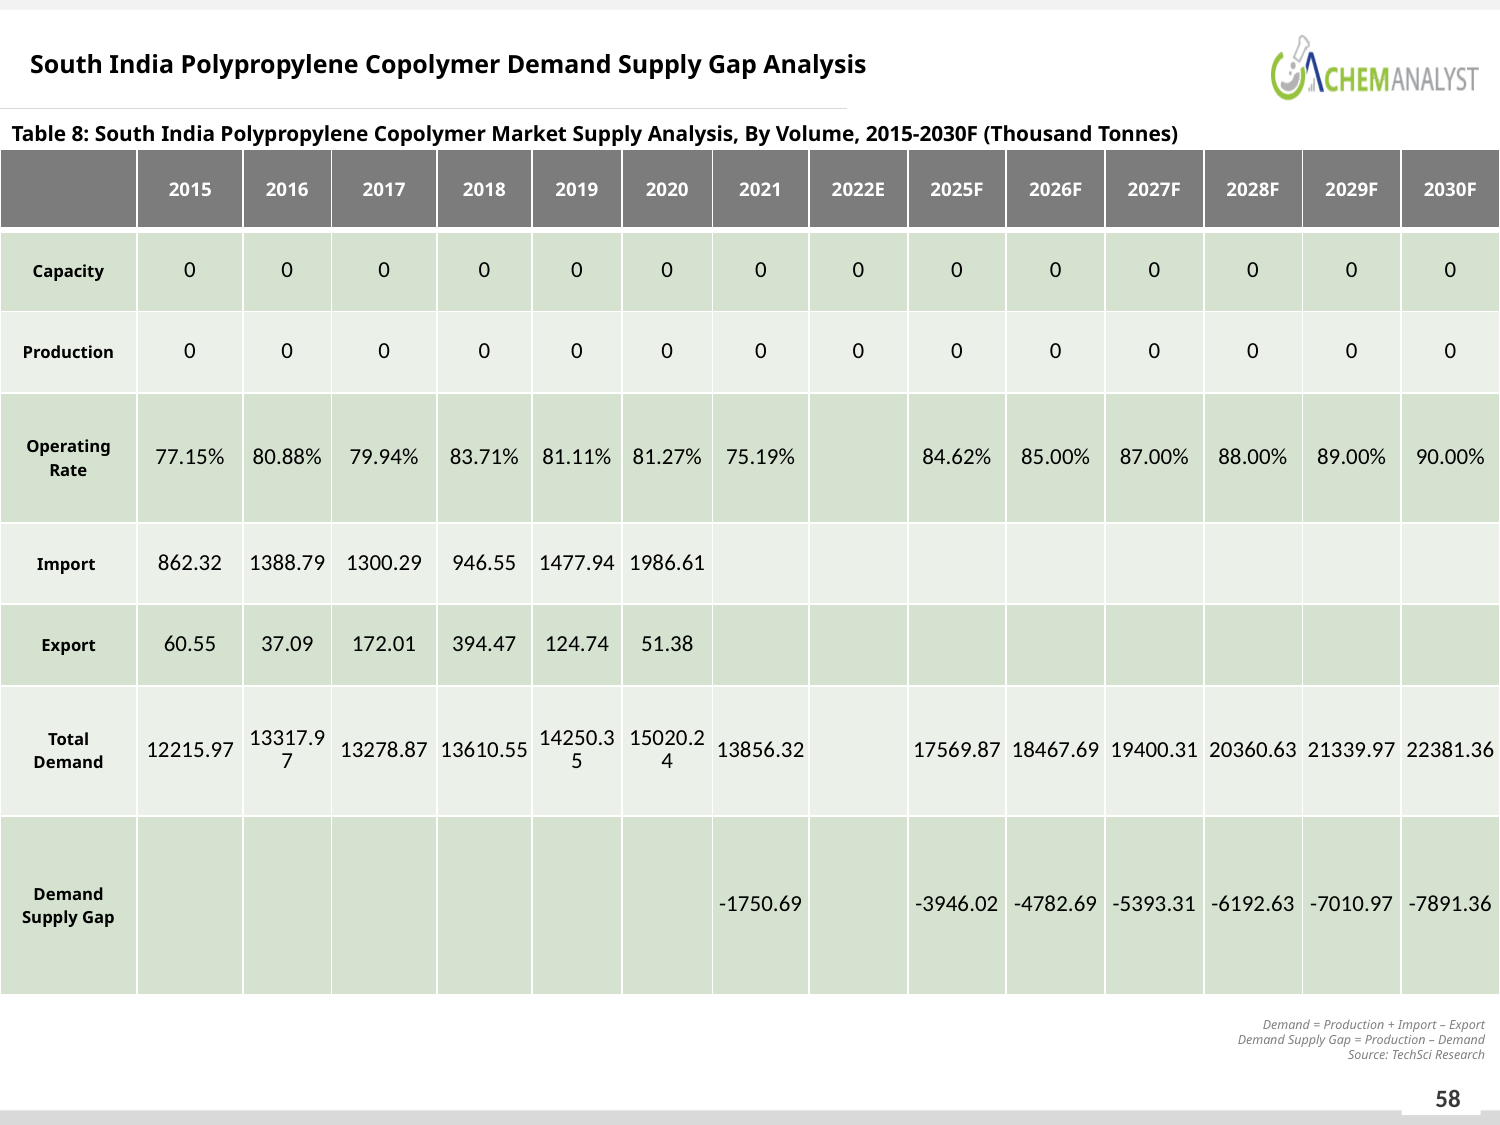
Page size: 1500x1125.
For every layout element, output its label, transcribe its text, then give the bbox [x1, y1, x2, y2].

table_cell -7891.36 [1402, 817, 1499, 994]
table_cell -1750.69 [713, 817, 808, 994]
table_cell [1007, 605, 1104, 685]
table_cell [1106, 524, 1203, 603]
table_cell 0 [244, 233, 331, 311]
table_cell 1388.79 [244, 524, 331, 603]
table_cell 0 [1007, 233, 1104, 311]
table_cell -4782.69 [1007, 817, 1104, 994]
table_cell [438, 817, 531, 994]
table_cell 84.62% [909, 394, 1005, 522]
table_cell 18467.69 [1007, 687, 1104, 815]
table_cell Export [1, 605, 136, 685]
table_cell 13856.32 [713, 687, 808, 815]
table_header 2025F [909, 150, 1005, 227]
table_cell [1402, 524, 1499, 603]
table_cell 13278.87 [332, 687, 436, 815]
table_cell [533, 817, 621, 994]
table_cell 0 [1303, 312, 1400, 392]
table_header 2016 [244, 150, 331, 227]
table_cell 0 [1303, 233, 1400, 311]
table_cell 0 [1205, 312, 1302, 392]
table_cell [713, 524, 808, 603]
table_header 2019 [533, 150, 621, 227]
table_cell 19400.31 [1106, 687, 1203, 815]
table_cell -5393.31 [1106, 817, 1203, 994]
table_cell [1303, 605, 1400, 685]
table_cell [1303, 524, 1400, 603]
table_header 2027F [1106, 150, 1203, 227]
table_cell 0 [533, 312, 621, 392]
table_cell 394.47 [438, 605, 531, 685]
table_cell 21339.97 [1303, 687, 1400, 815]
table_cell 14250.35 [533, 687, 621, 815]
table_cell Import [1, 524, 136, 603]
table_cell 1477.94 [533, 524, 621, 603]
table_header [1, 150, 136, 227]
table_header 2017 [332, 150, 436, 227]
table_cell 0 [1106, 312, 1203, 392]
table_cell [810, 524, 907, 603]
table_cell [1402, 605, 1499, 685]
table_header 2028F [1205, 150, 1302, 227]
table_cell [623, 817, 712, 994]
table_cell 124.74 [533, 605, 621, 685]
table_cell 0 [909, 233, 1005, 311]
table_cell [909, 524, 1005, 603]
table_cell 75.19% [713, 394, 808, 522]
table_cell [1106, 605, 1203, 685]
table_cell 60.55 [138, 605, 242, 685]
table_cell 37.09 [244, 605, 331, 685]
table_header 2030F [1402, 150, 1499, 227]
table_header 2018 [438, 150, 531, 227]
table_cell 83.71% [438, 394, 531, 522]
table_cell 88.00% [1205, 394, 1302, 522]
table_cell 17569.87 [909, 687, 1005, 815]
table_header 2026F [1007, 150, 1104, 227]
table_cell 1986.61 [623, 524, 712, 603]
table_cell -7010.97 [1303, 817, 1400, 994]
table_cell 85.00% [1007, 394, 1104, 522]
table_cell 51.38 [623, 605, 712, 685]
table_cell 0 [1106, 233, 1203, 311]
table_cell [1205, 605, 1302, 685]
table_cell 0 [1402, 233, 1499, 311]
table_header 2029F [1303, 150, 1400, 227]
table_header 2022E [810, 150, 907, 227]
table_cell 22381.36 [1402, 687, 1499, 815]
table_cell 15020.24 [623, 687, 712, 815]
table_cell 0 [623, 233, 712, 311]
table_cell [810, 605, 907, 685]
text_box South India Polypropylene Copolymer Demand Supply Gap Analysis [15, 35, 1479, 87]
picture [1271, 35, 1485, 116]
table_cell [1205, 524, 1302, 603]
table_cell [332, 817, 436, 994]
table_cell 0 [533, 233, 621, 311]
table_cell Total Demand [1, 687, 136, 815]
table_cell 89.00% [1303, 394, 1400, 522]
table_cell [810, 817, 907, 994]
table_cell 862.32 [138, 524, 242, 603]
table_header 2015 [138, 150, 242, 227]
text_box Demand = Production + Import – Export Demand Supply Gap = Production – Demand Source: TechSci Research [1126, 996, 1500, 1085]
table_cell 0 [713, 312, 808, 392]
table_cell -3946.02 [909, 817, 1005, 994]
table_header 2020 [623, 150, 712, 227]
table_cell 0 [332, 233, 436, 311]
table_cell 20360.63 [1205, 687, 1302, 815]
table_cell [138, 817, 242, 994]
table_cell 0 [244, 312, 331, 392]
table_cell 0 [438, 312, 531, 392]
table_cell 80.88% [244, 394, 331, 522]
table_cell 172.01 [332, 605, 436, 685]
table_cell 81.27% [623, 394, 712, 522]
table_cell 0 [1205, 233, 1302, 311]
table_cell 0 [810, 233, 907, 311]
table_cell 946.55 [438, 524, 531, 603]
table_cell 81.11% [533, 394, 621, 522]
table_cell [909, 605, 1005, 685]
table_cell [1007, 524, 1104, 603]
table_cell 13610.55 [438, 687, 531, 815]
table_cell 0 [909, 312, 1005, 392]
table_cell 0 [138, 233, 242, 311]
table_cell -6192.63 [1205, 817, 1302, 994]
table_cell Operating Rate [1, 394, 136, 522]
table_cell 1300.29 [332, 524, 436, 603]
table_cell 77.15% [138, 394, 242, 522]
text_box Table 8: South India Polypropylene Copolymer Market Supply Analysis, By Volume, 2015-2030F (Thousand Tonnes) [0, 100, 1438, 148]
table_cell 13317.97 [244, 687, 331, 815]
table_cell [810, 394, 907, 522]
table_cell 0 [810, 312, 907, 392]
table_cell [810, 687, 907, 815]
table_cell 0 [438, 233, 531, 311]
table_cell [244, 817, 331, 994]
table_cell 0 [1402, 312, 1499, 392]
table_cell 0 [713, 233, 808, 311]
table_cell Demand Supply Gap [1, 817, 136, 994]
table_cell 0 [138, 312, 242, 392]
table_cell Production [1, 312, 136, 392]
table_cell 0 [623, 312, 712, 392]
table_cell Capacity [1, 233, 136, 311]
table_cell 87.00% [1106, 394, 1203, 522]
table_cell 12215.97 [138, 687, 242, 815]
table_cell 0 [1007, 312, 1104, 392]
table_cell 0 [332, 312, 436, 392]
table_cell 79.94% [332, 394, 436, 522]
table_header 2021 [713, 150, 808, 227]
table_cell [713, 605, 808, 685]
table_cell 90.00% [1402, 394, 1499, 522]
